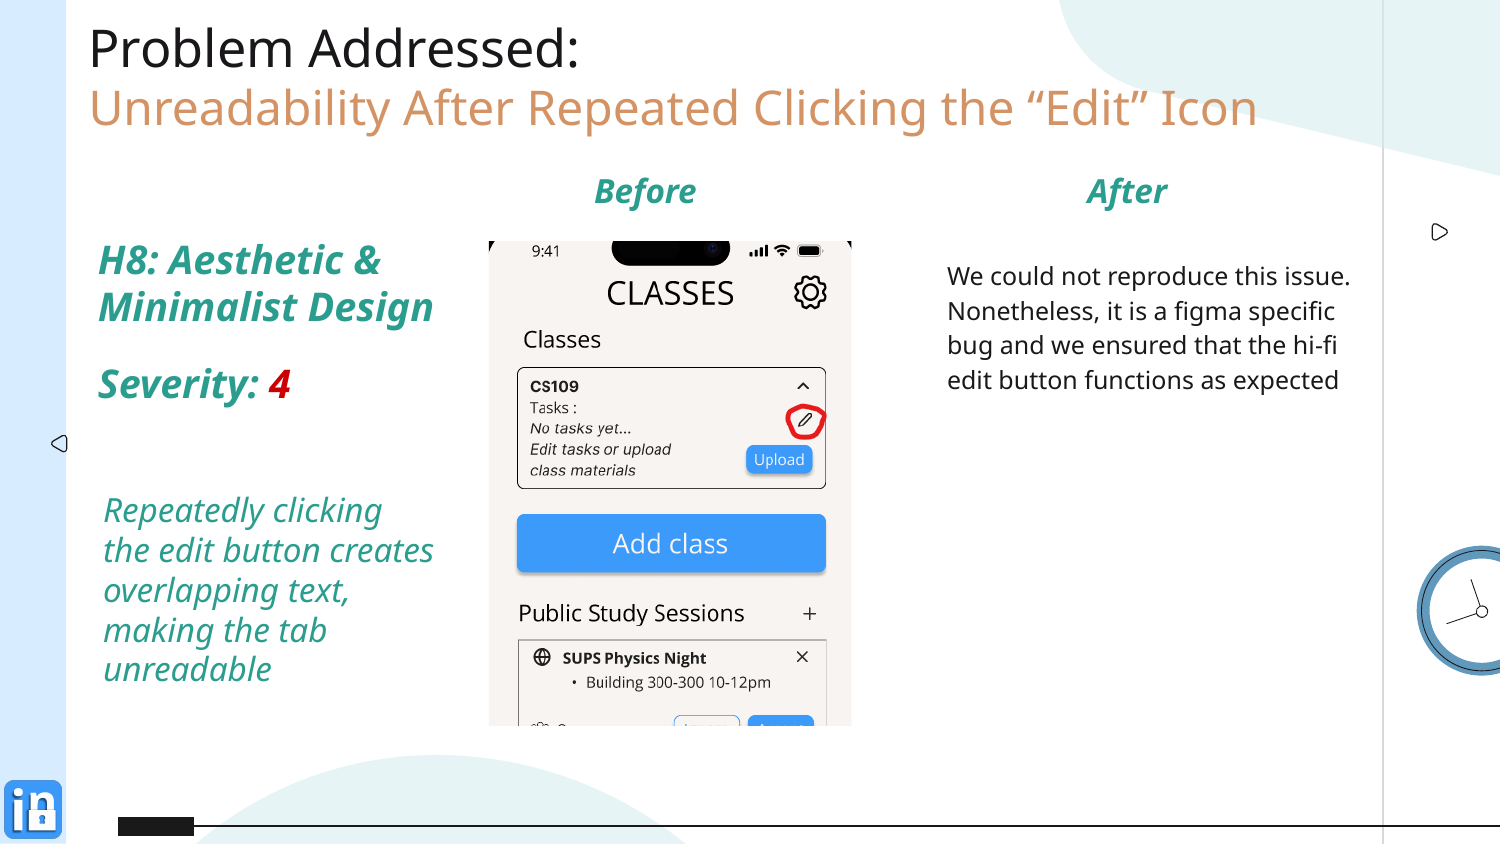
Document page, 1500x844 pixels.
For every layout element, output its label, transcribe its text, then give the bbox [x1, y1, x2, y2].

text_box H8: Aesthetic & Minimalist Design [82, 195, 456, 333]
text_box After [1072, 153, 1244, 226]
text_box We could not reproduce this issue. Nonetheless, it is a figma specific bug and we ensured that the hi-fi edit button functions as expected [932, 241, 1385, 432]
text_box Before [579, 153, 762, 226]
picture [488, 241, 852, 726]
picture [4, 780, 62, 839]
text_box Severity: 4 [82, 333, 456, 422]
text_box Problem Addressed: Unreadability After Repeated Clicking the “Edit” Icon [73, 0, 1385, 180]
text_box Repeatedly clicking the edit button creates overlapping text, making the tab unreadable [88, 473, 451, 704]
